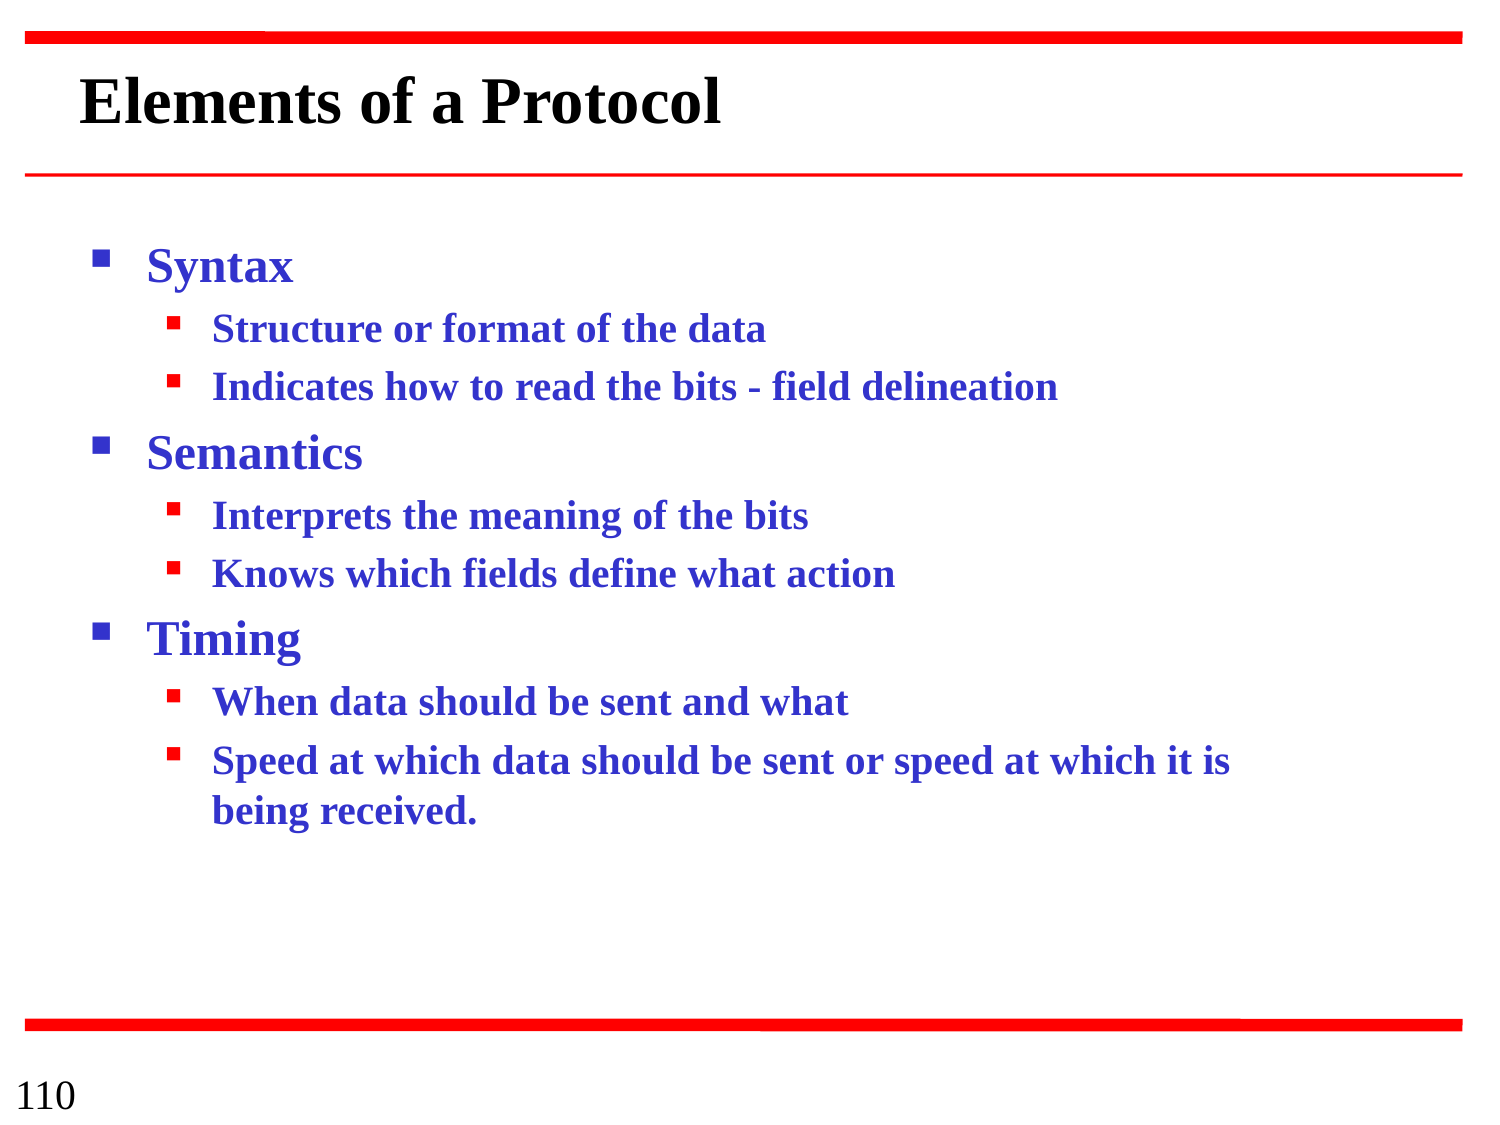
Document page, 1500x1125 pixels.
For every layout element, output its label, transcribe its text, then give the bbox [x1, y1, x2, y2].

list Syntax Structure or format of the data Indicates how to read the bits - field delineation Semantics Interprets the meaning of the bits Knows which fields define what action Timing When data should be sent and what Speed at which data should be sent or speed at which it is being received. [75, 224, 1350, 900]
slide_number 110 [0, 1050, 313, 1125]
text_box Elements of a Protocol [64, 49, 738, 145]
